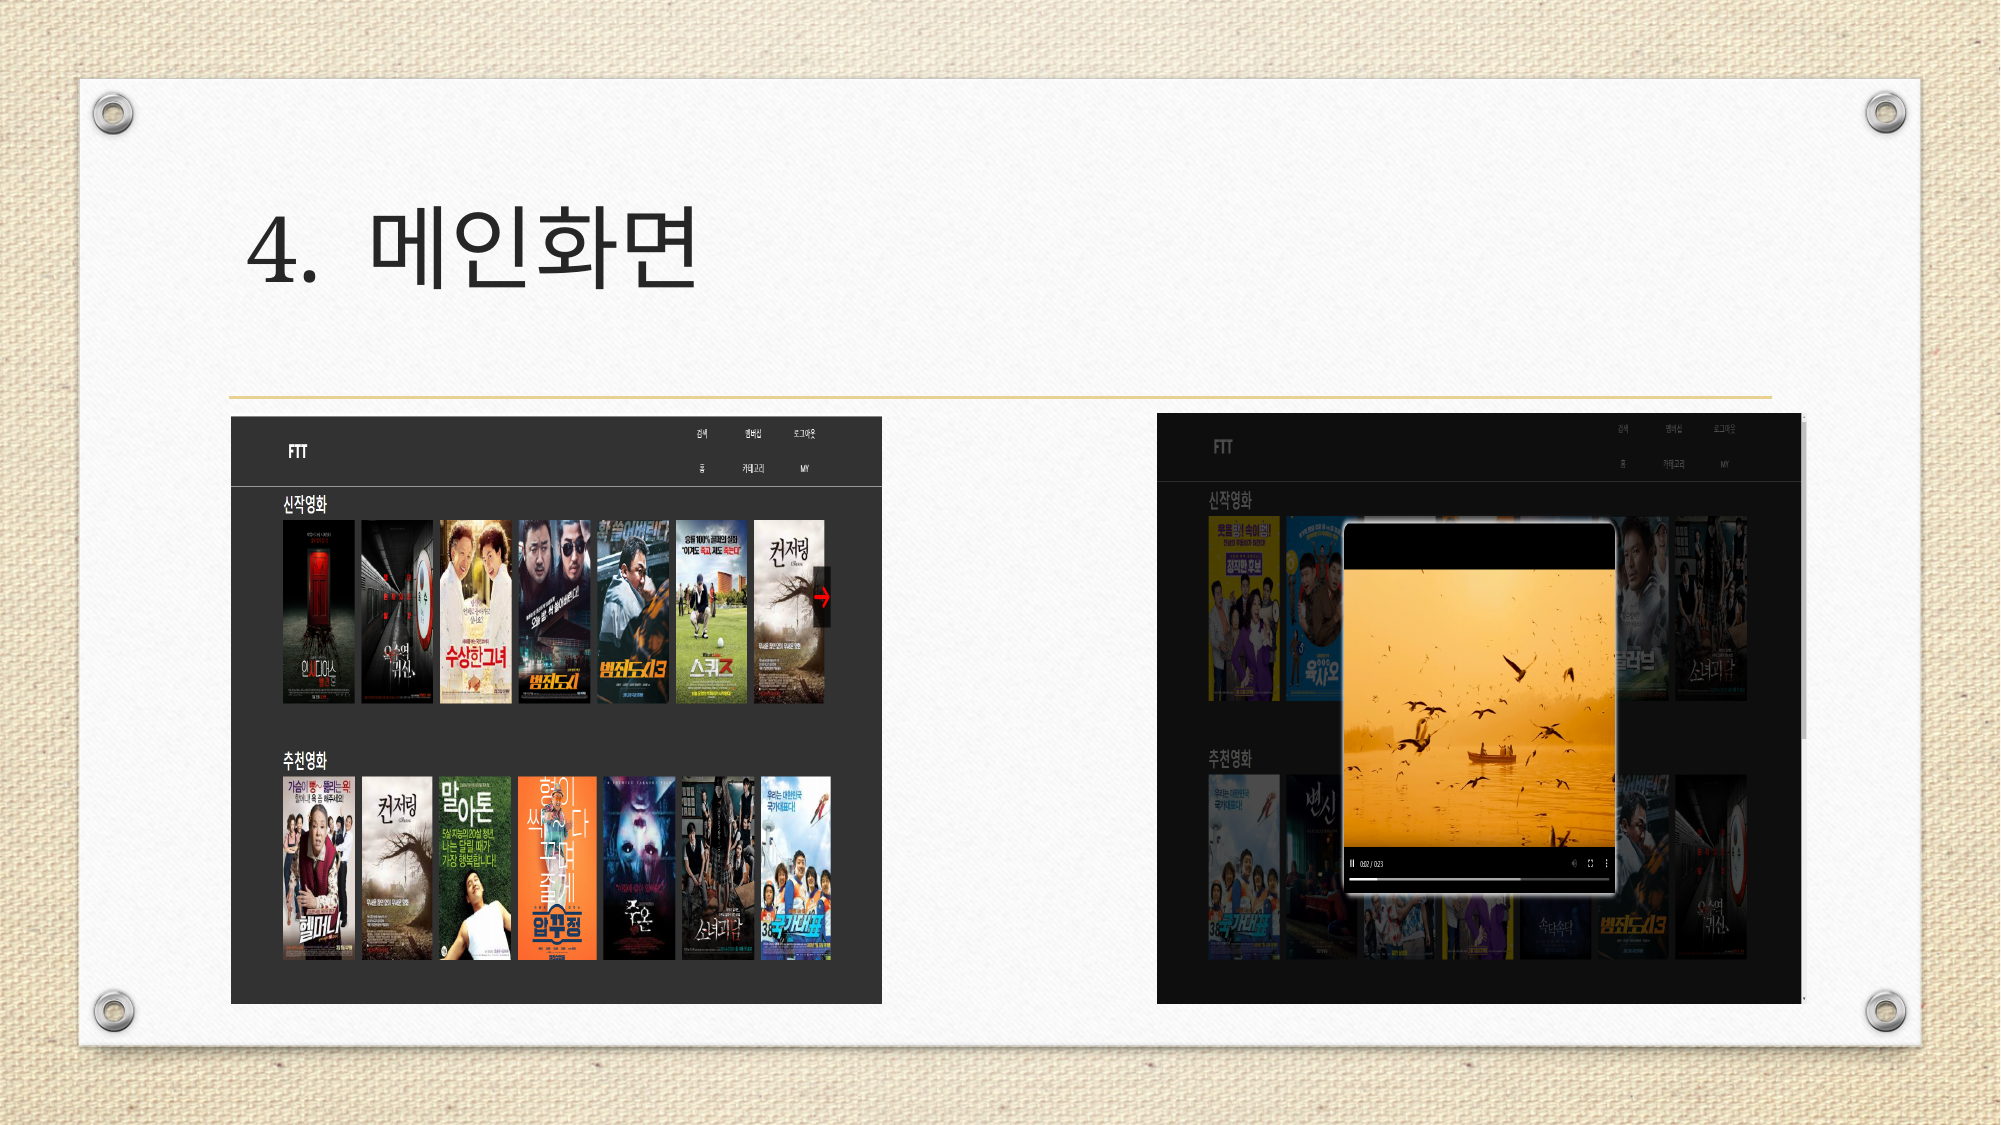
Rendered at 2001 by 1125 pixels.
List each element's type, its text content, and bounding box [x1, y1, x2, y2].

picture [0, 0, 2001, 1125]
title 4. 메인화면 [231, 138, 1807, 353]
